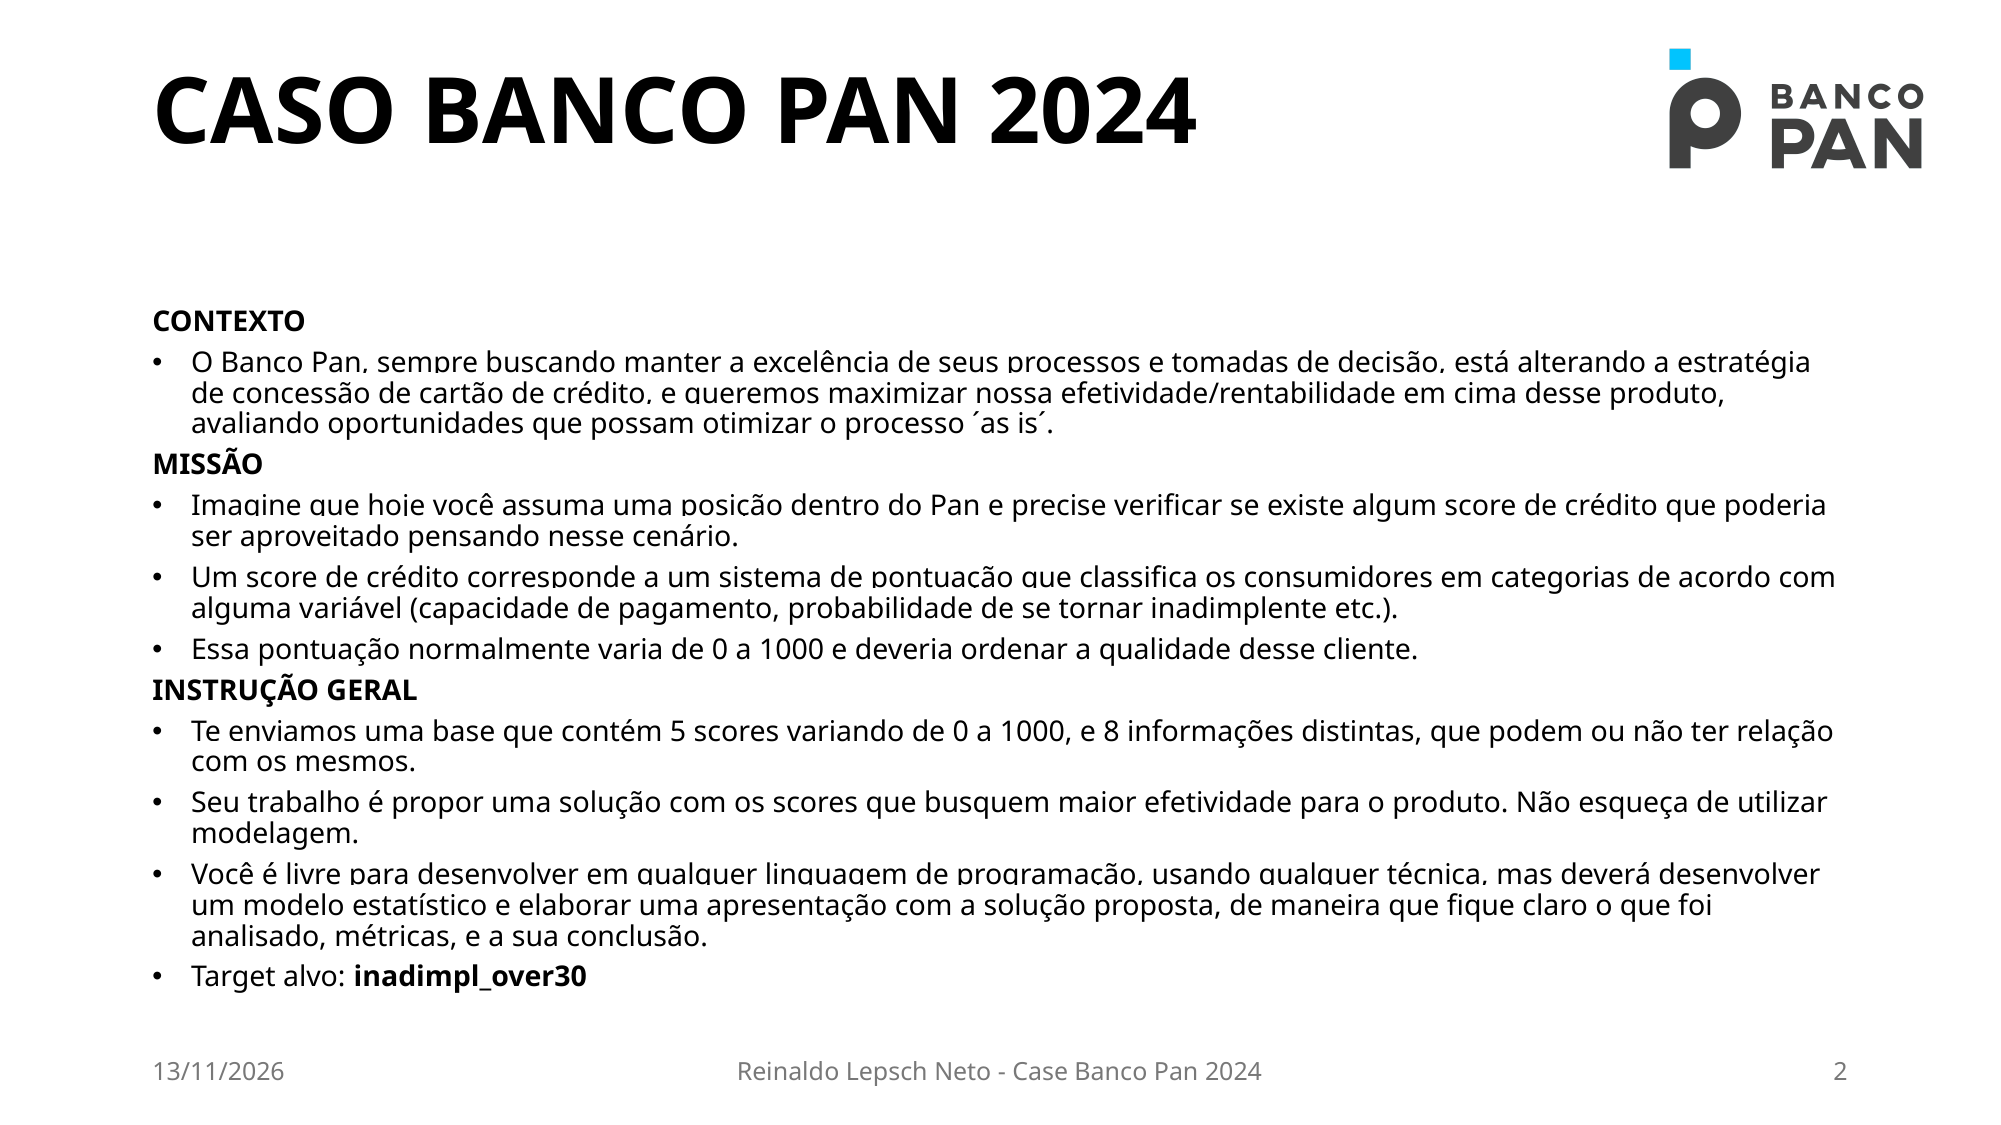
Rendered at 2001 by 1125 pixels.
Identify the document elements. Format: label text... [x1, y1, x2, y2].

picture [1620, 0, 1971, 218]
footer Reinaldo Lepsch Neto - Case Banco Pan 2024 [662, 1042, 1338, 1103]
title CASO BANCO PAN 2024 [137, 59, 1863, 278]
list CONTEXTO O Banco Pan, sempre buscando manter a excelência de seus processos e tomadas de decisão, está alterando a estratégia de concessão de cartão de crédito, e queremos maximizar nossa efetividade/rentabilidade em cima desse produto, avaliando oportunidades que possam otimizar o processo ´as is´. MISSÃO Imagine que hoje você assuma uma posição dentro do Pan e precise verificar se existe algum score de crédito que poderia ser aproveitado pensando nesse cenário. Um score de crédito corresponde a um sistema de pontuação que classifica os consumidores em categorias de acordo com alguma variável (capacidade de pagamento, probabilidade de se tornar inadimplente etc.). Essa pontuação normalmente varia de 0 a 1000 e deveria ordenar a qualidade desse cliente. INSTRUÇÃO GERAL Te enviamos uma base que contém 5 scores variando de 0 a 1000, e 8 informações distintas, que podem ou não ter relação com os mesmos. Seu trabalho é propor uma solução com os scores que busquem maior efetividade para o produto. Não esqueça de utilizar modelagem. Você é livre para desenvolver em qualquer linguagem de programação, usando qualquer técnica, mas deverá desenvolver um modelo estatístico e elaborar uma apresentação com a solução proposta, de maneira que fique claro o que foi analisado, métricas, e a sua conclusão. Target alvo: inadimpl_over30 [137, 299, 1863, 1014]
slide_number 2 [1412, 1042, 1863, 1103]
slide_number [137, 1042, 588, 1103]
